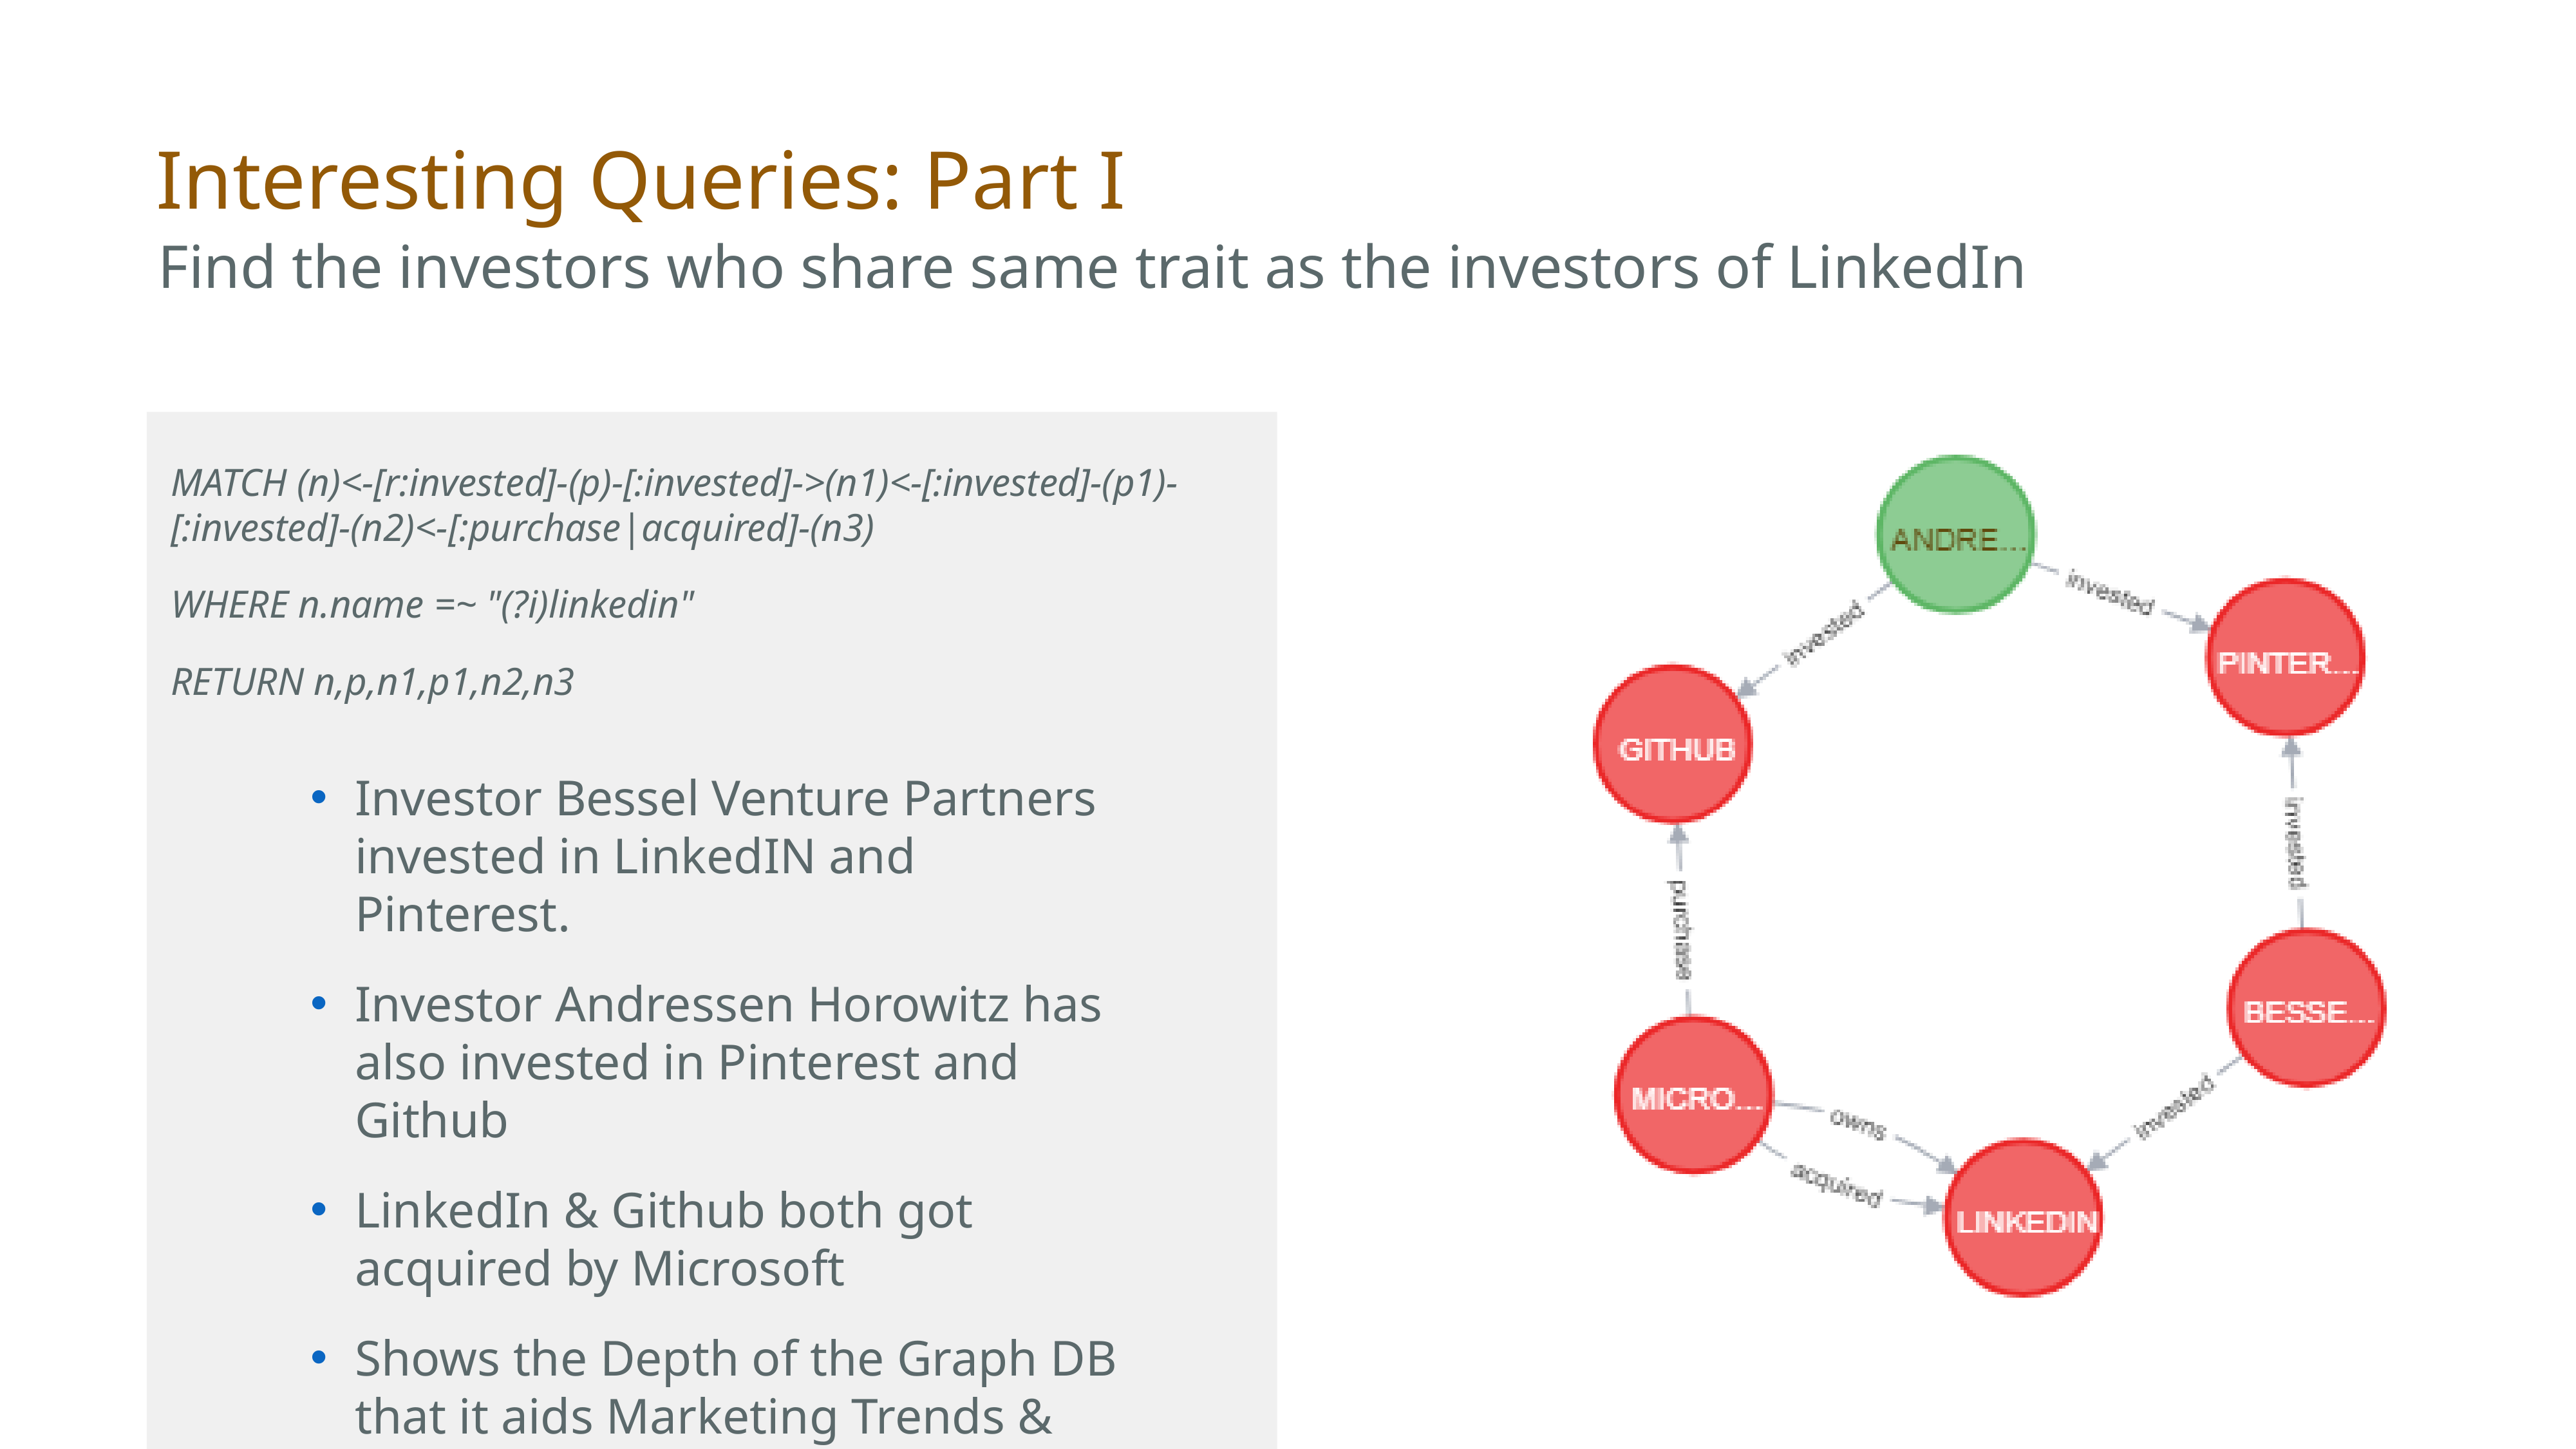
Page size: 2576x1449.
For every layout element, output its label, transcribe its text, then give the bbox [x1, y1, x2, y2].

text_box Investor Bessel Venture Partners invested in LinkedIN and Pinterest. Investor Andressen Horowitz has also invested in Pinterest and Github LinkedIn & Github both got acquired by Microsoft Shows the Depth of the Graph DB that it aids Marketing Trends & Research [301, 708, 1142, 1449]
text_box [146, 411, 1278, 1449]
text_box MATCH (n)<-[r:invested]-(p)-[:invested]->(n1)<-[:invested]-(p1)-[:invested]-(n2)<-[:purchase|acquired]-(n3) WHERE n.name =~ "(?i)linkedin" RETURN n,p,n1,p1,n2,n3 [161, 453, 1281, 708]
list Find the investors who share same trait as the investors of LinkedIn [146, 232, 2430, 377]
picture [1584, 446, 2396, 1307]
list Interesting Queries: Part I [146, 135, 2430, 231]
